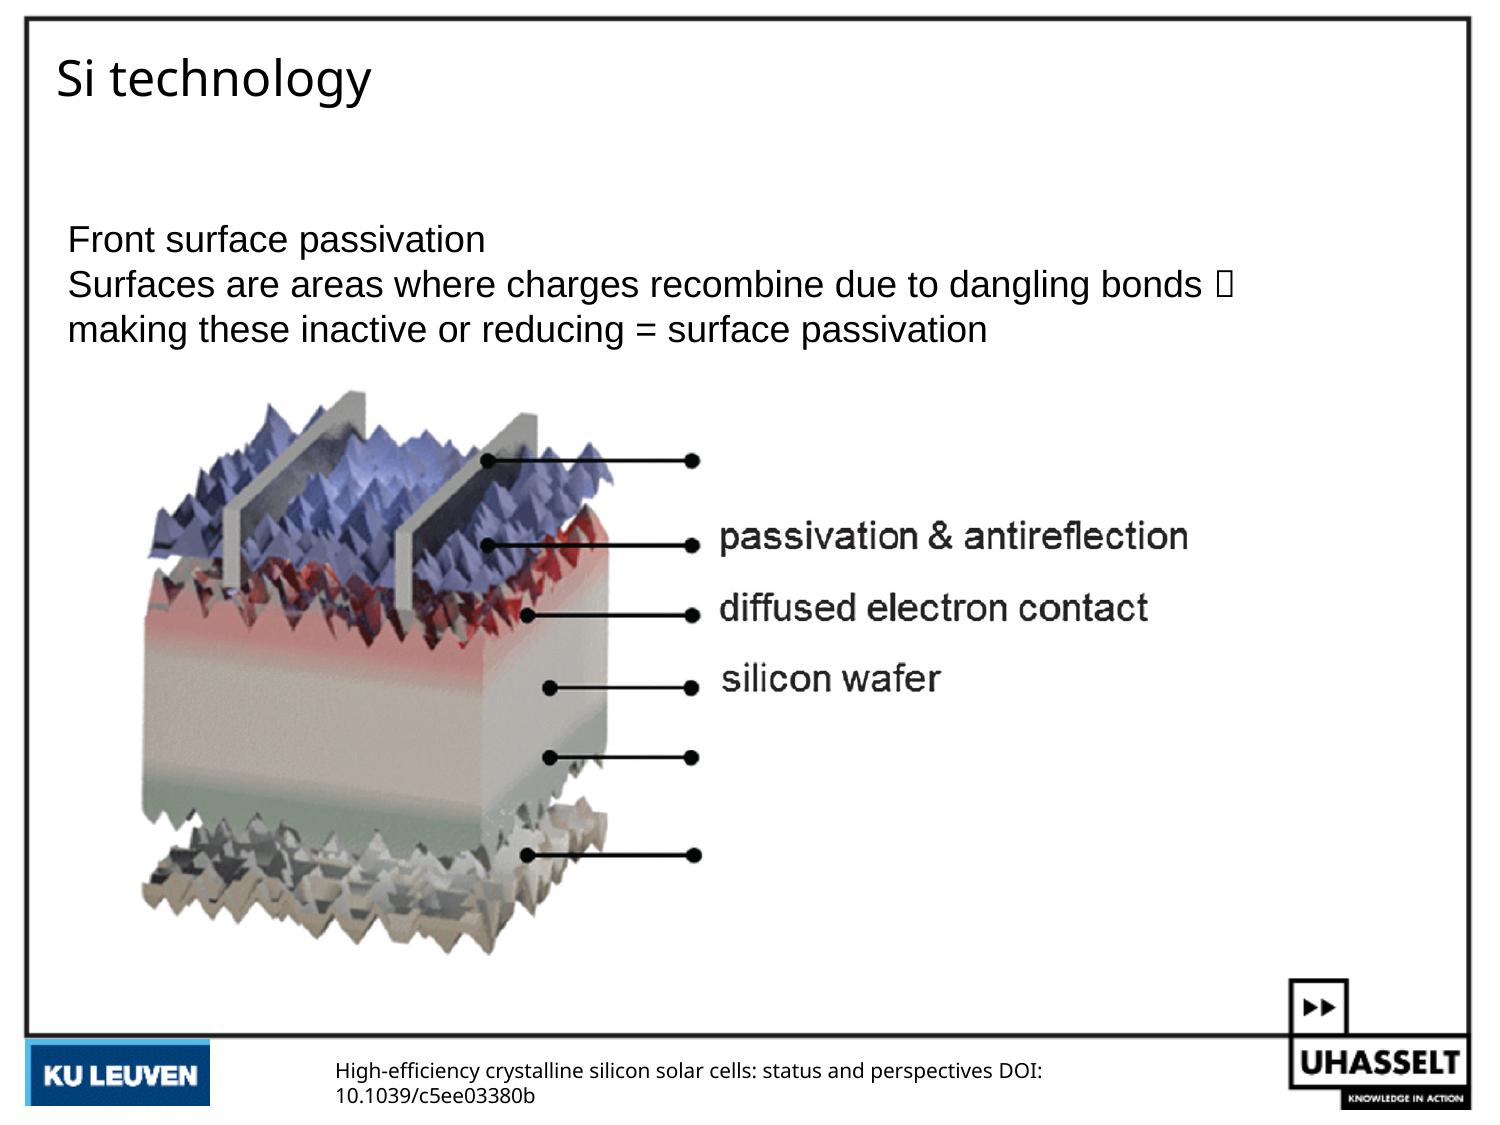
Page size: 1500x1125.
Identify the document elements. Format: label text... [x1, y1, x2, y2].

picture [20, 12, 1476, 1110]
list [25, 1039, 211, 1106]
text_box High-efficiency crystalline silicon solar cells: status and perspectives DOI: 10.1039/c5ee03380b [320, 1050, 1180, 1115]
text_box Front surface passivation Surfaces are areas where charges recombine due to dangling bonds  making these inactive or reducing = surface passivation [53, 208, 1376, 583]
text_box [709, 425, 1270, 870]
title Si technology [41, 30, 1459, 122]
